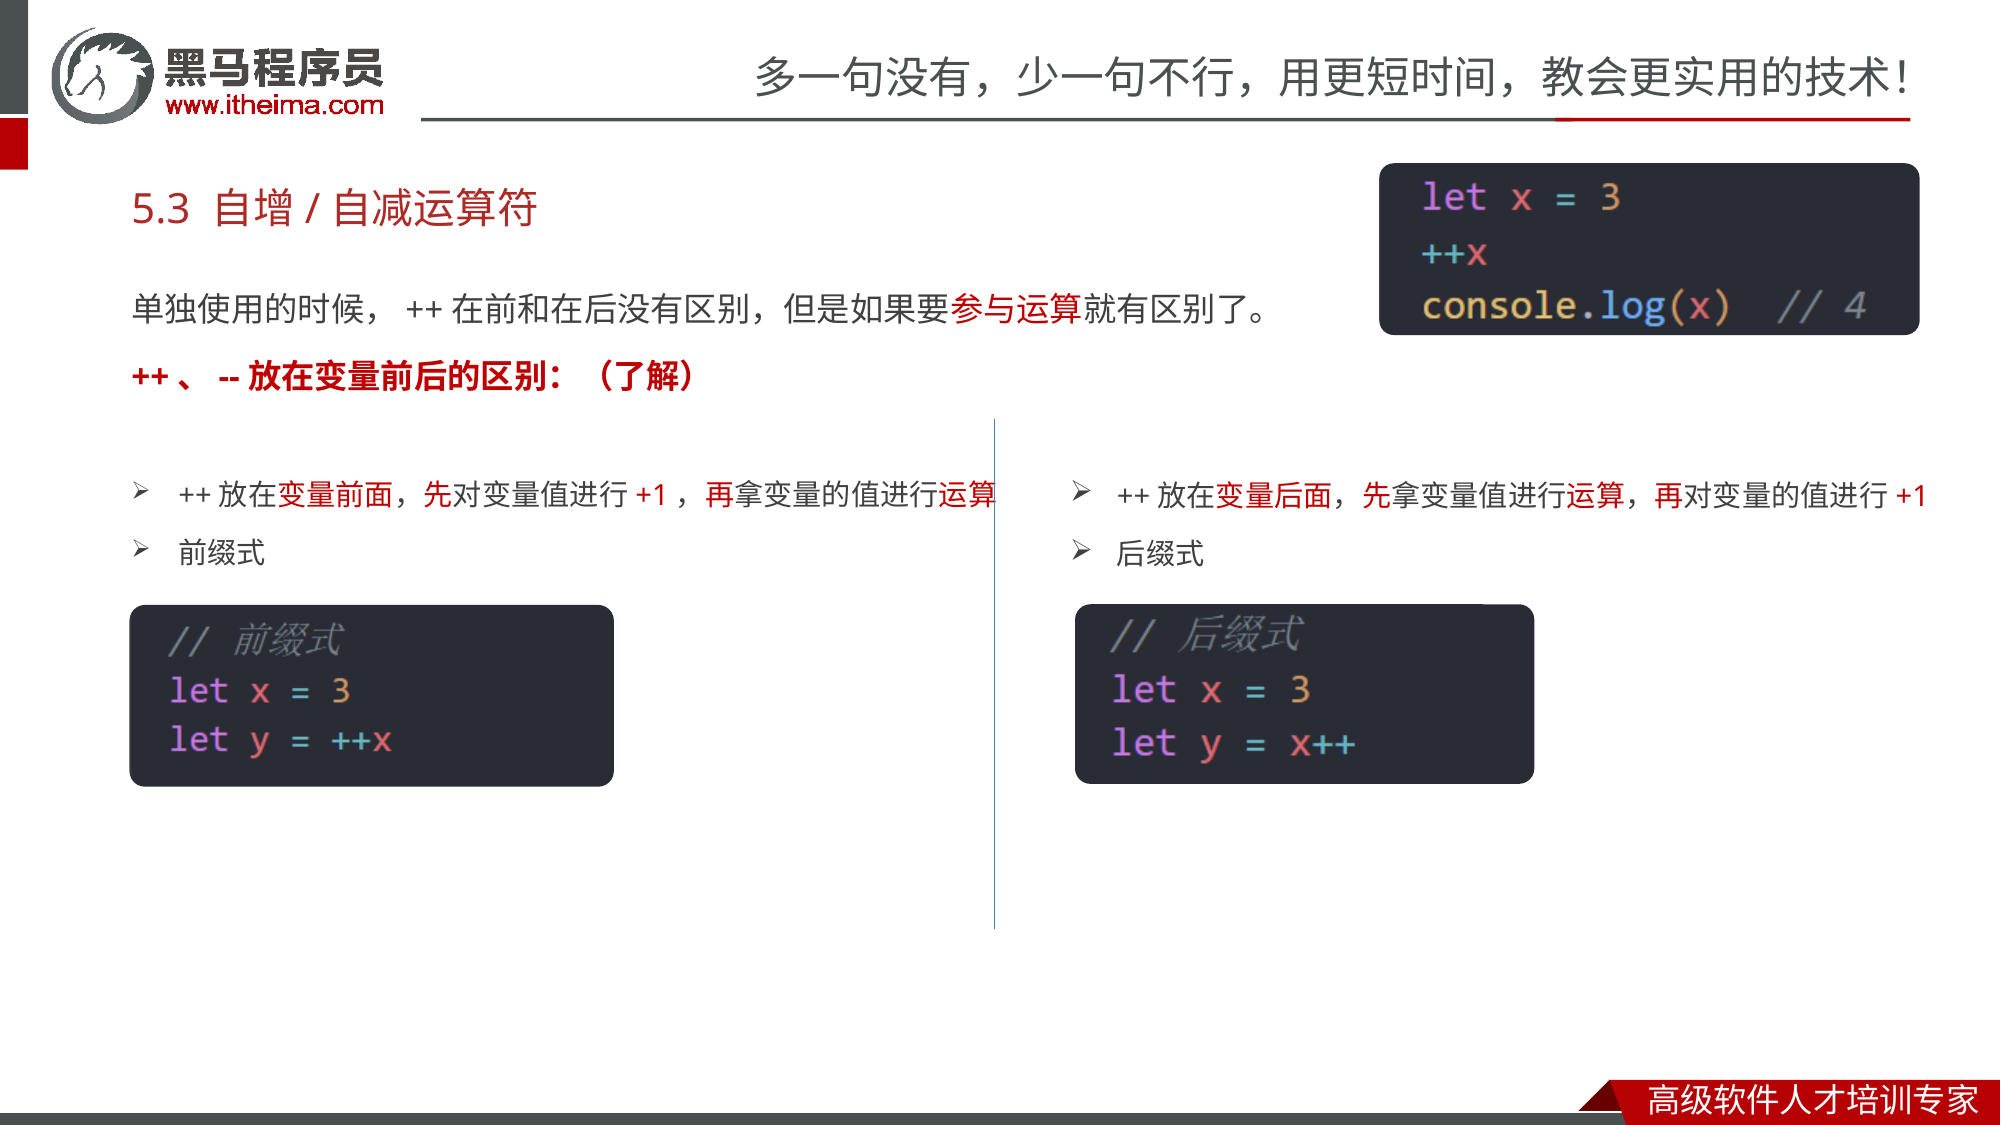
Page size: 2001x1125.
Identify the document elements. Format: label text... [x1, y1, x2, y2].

title 5.3 自增/自减运算符 [116, 164, 1375, 250]
picture [1378, 162, 1920, 336]
list 单独使用的时候，++在前和在后没有区别，但是如果要参与运算就有区别了。 ++、--放在变量前后的区别：（了解） ++放在变量前面，先对变量值进行+1，再拿变量的值进行运算 前缀式 [116, 260, 1876, 1008]
text_box ++放在变量后面，先拿变量值进行运算，再对变量的值进行+1 后缀式 [1055, 452, 1989, 1000]
picture [1074, 603, 1535, 785]
picture [129, 604, 615, 787]
picture [50, 26, 384, 125]
